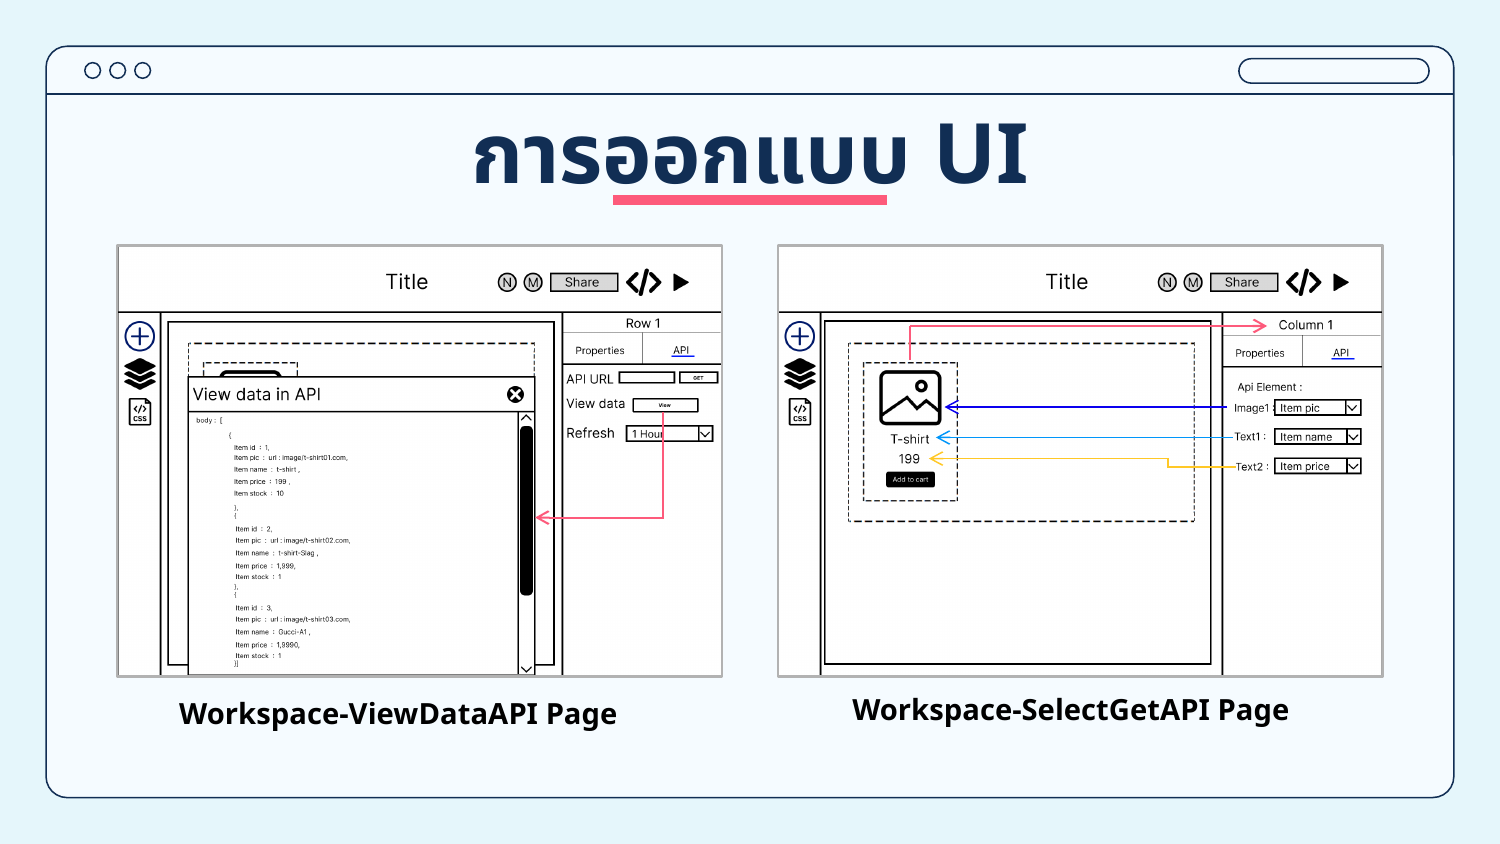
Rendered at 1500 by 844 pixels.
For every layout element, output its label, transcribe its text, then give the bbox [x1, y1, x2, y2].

text_box Workspace-SelectGetAPI Page [837, 684, 1305, 734]
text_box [534, 411, 664, 519]
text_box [910, 325, 1268, 361]
text_box Workspace-ViewDataAPI Page [164, 687, 633, 738]
picture [117, 246, 722, 676]
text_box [928, 457, 1237, 468]
text_box การออกแบบ UI [118, 85, 1382, 180]
picture [778, 246, 1383, 676]
